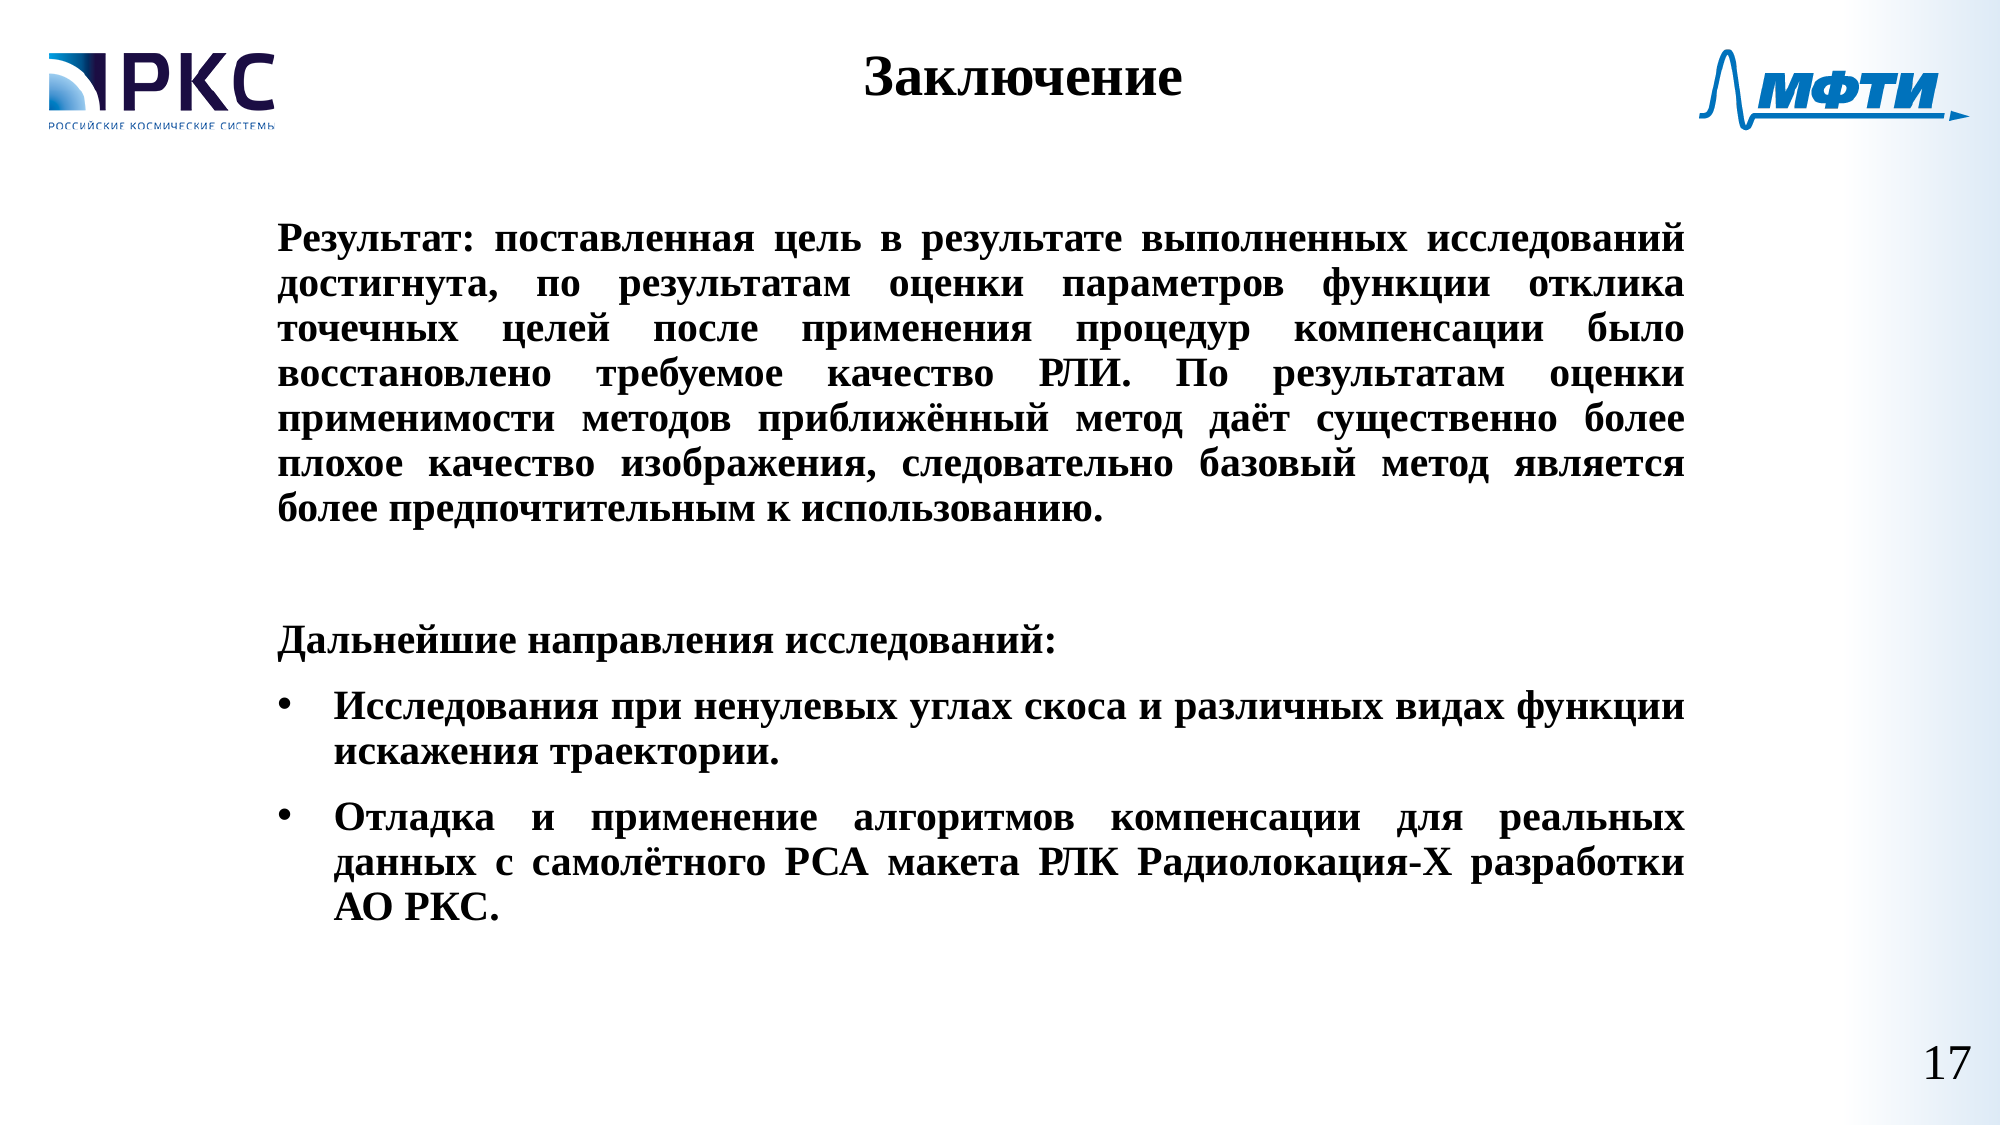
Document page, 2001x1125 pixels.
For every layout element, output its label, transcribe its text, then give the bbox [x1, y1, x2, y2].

picture [1658, 0, 2000, 209]
subtitle Результат: поставленная цель в результате выполненных исследований достигнута, по результатам оценки параметров функции отклика точечных целей после применения процедур компенсации было восстановлено требуемое качество РЛИ. По результатам оценки применимости методов приближённый метод даёт существенно более плохое качество изображения, следовательно базовый метод является более предпочтительным к использованию. Дальнейшие направления исследований: Исследования при ненулевых углах скоса и различных видах функции искажения траектории. Отладка и применение алгоритмов компенсации для реальных данных с самолётного РСА макета РЛК Радиолокация-Х разработки АО РКС. [262, 208, 1701, 984]
text_box <номер> [1907, 1022, 2000, 1098]
text_box Заключение [442, 30, 1605, 167]
picture [47, 52, 275, 130]
